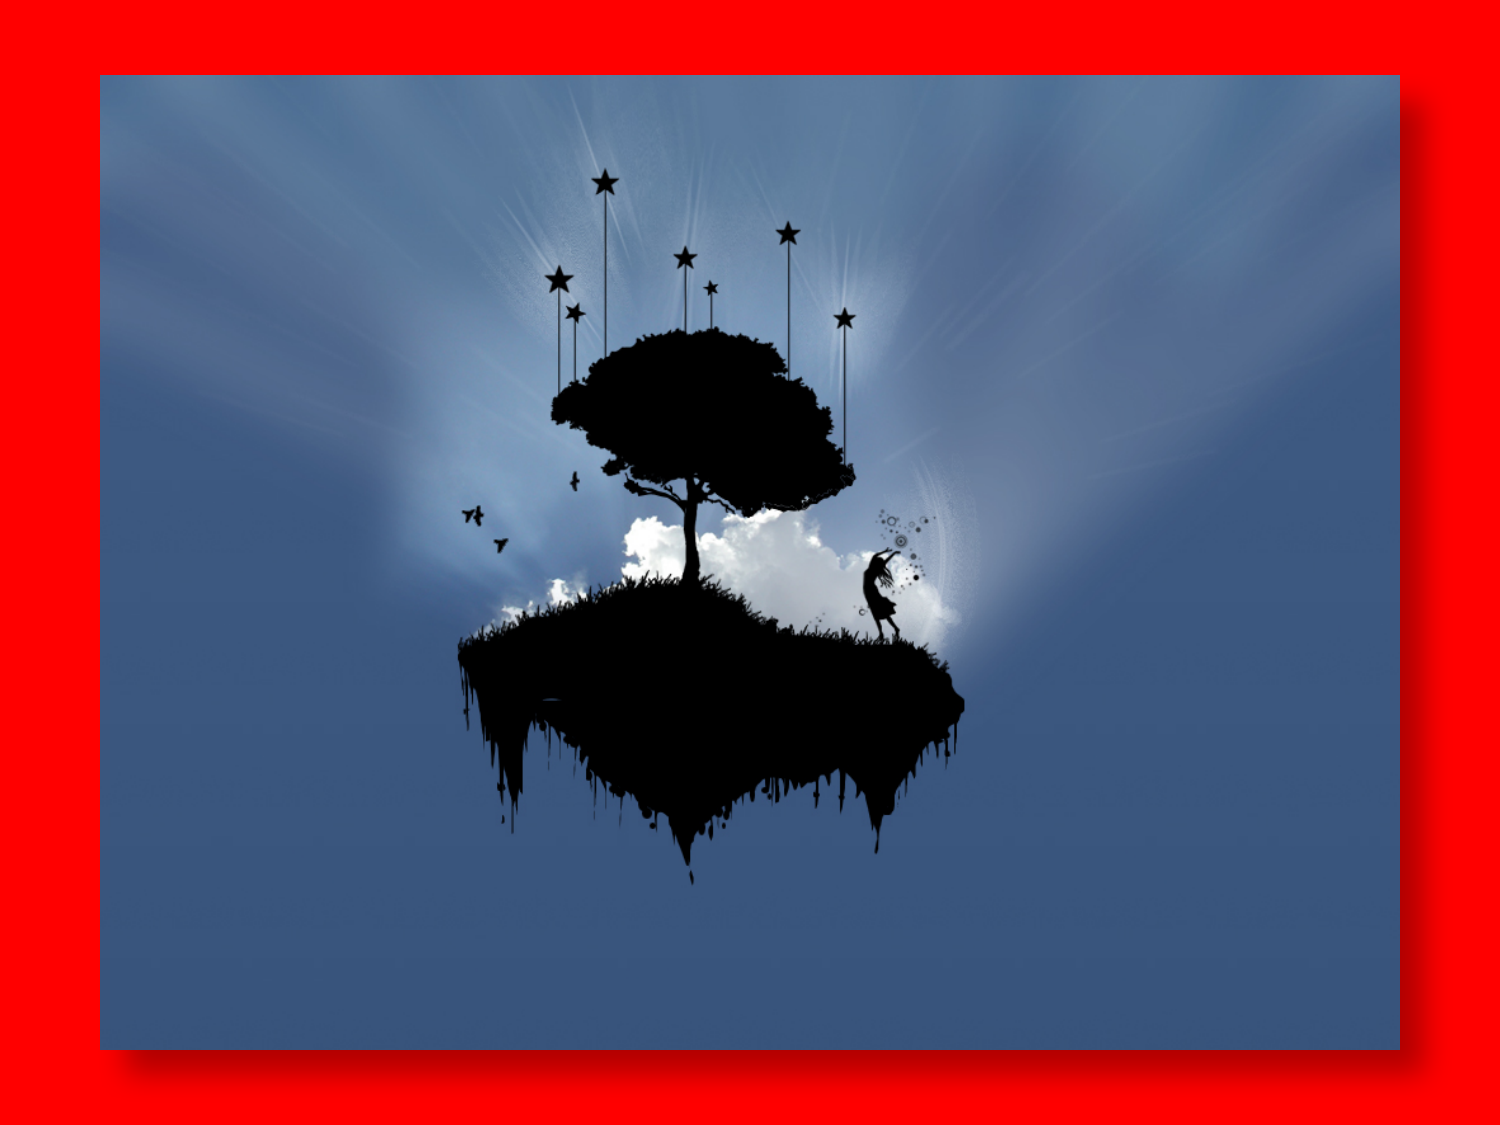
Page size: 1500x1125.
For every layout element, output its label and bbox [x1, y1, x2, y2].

picture [100, 74, 1400, 1050]
